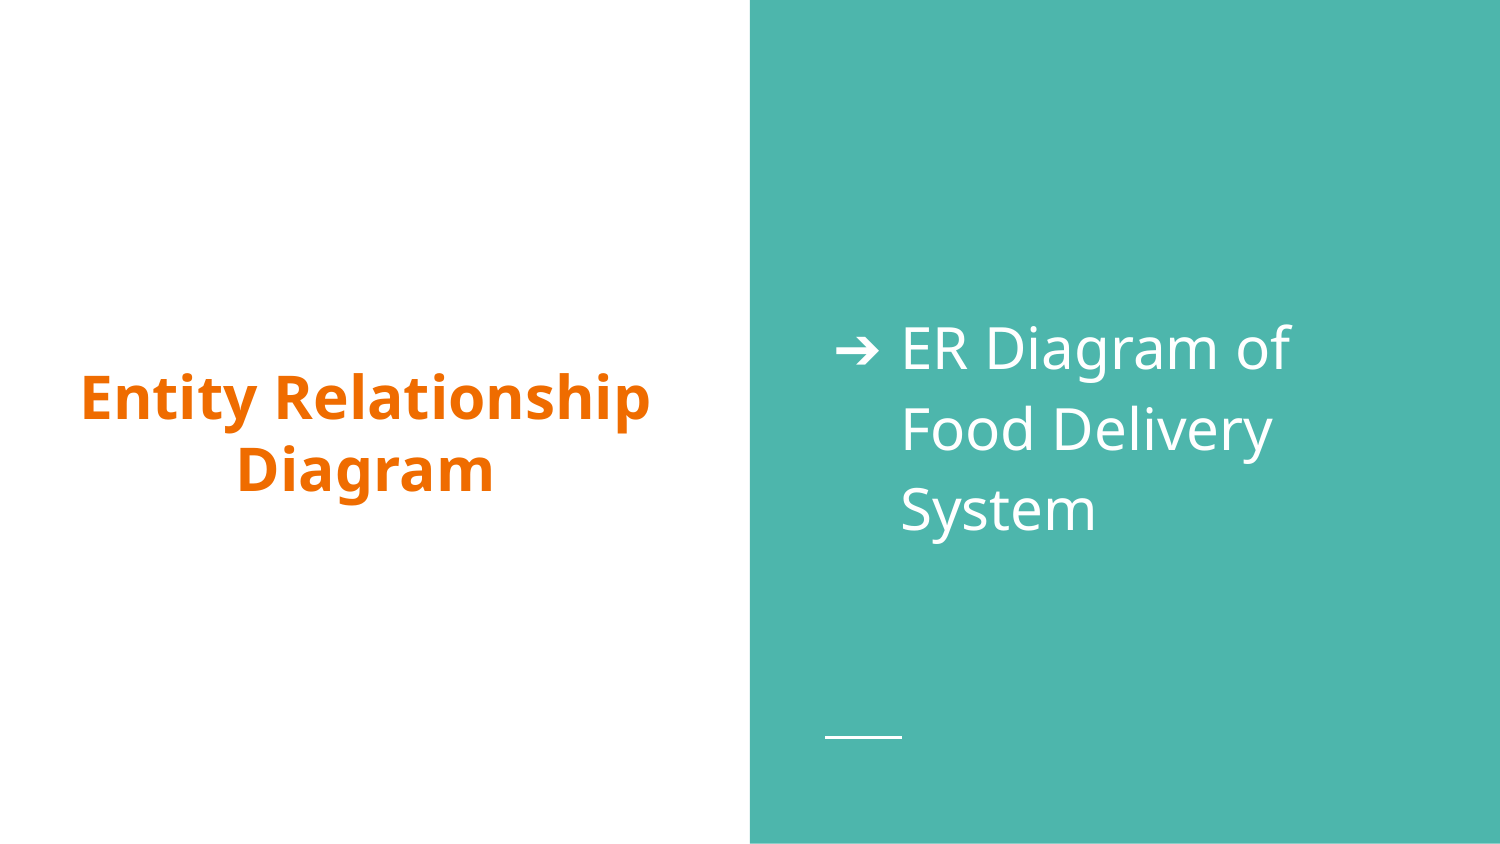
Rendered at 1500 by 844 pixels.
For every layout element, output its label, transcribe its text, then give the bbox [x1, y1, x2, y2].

title Entity Relationship Diagram [33, 295, 698, 519]
list ER Diagram of Food Delivery System [810, 118, 1440, 725]
